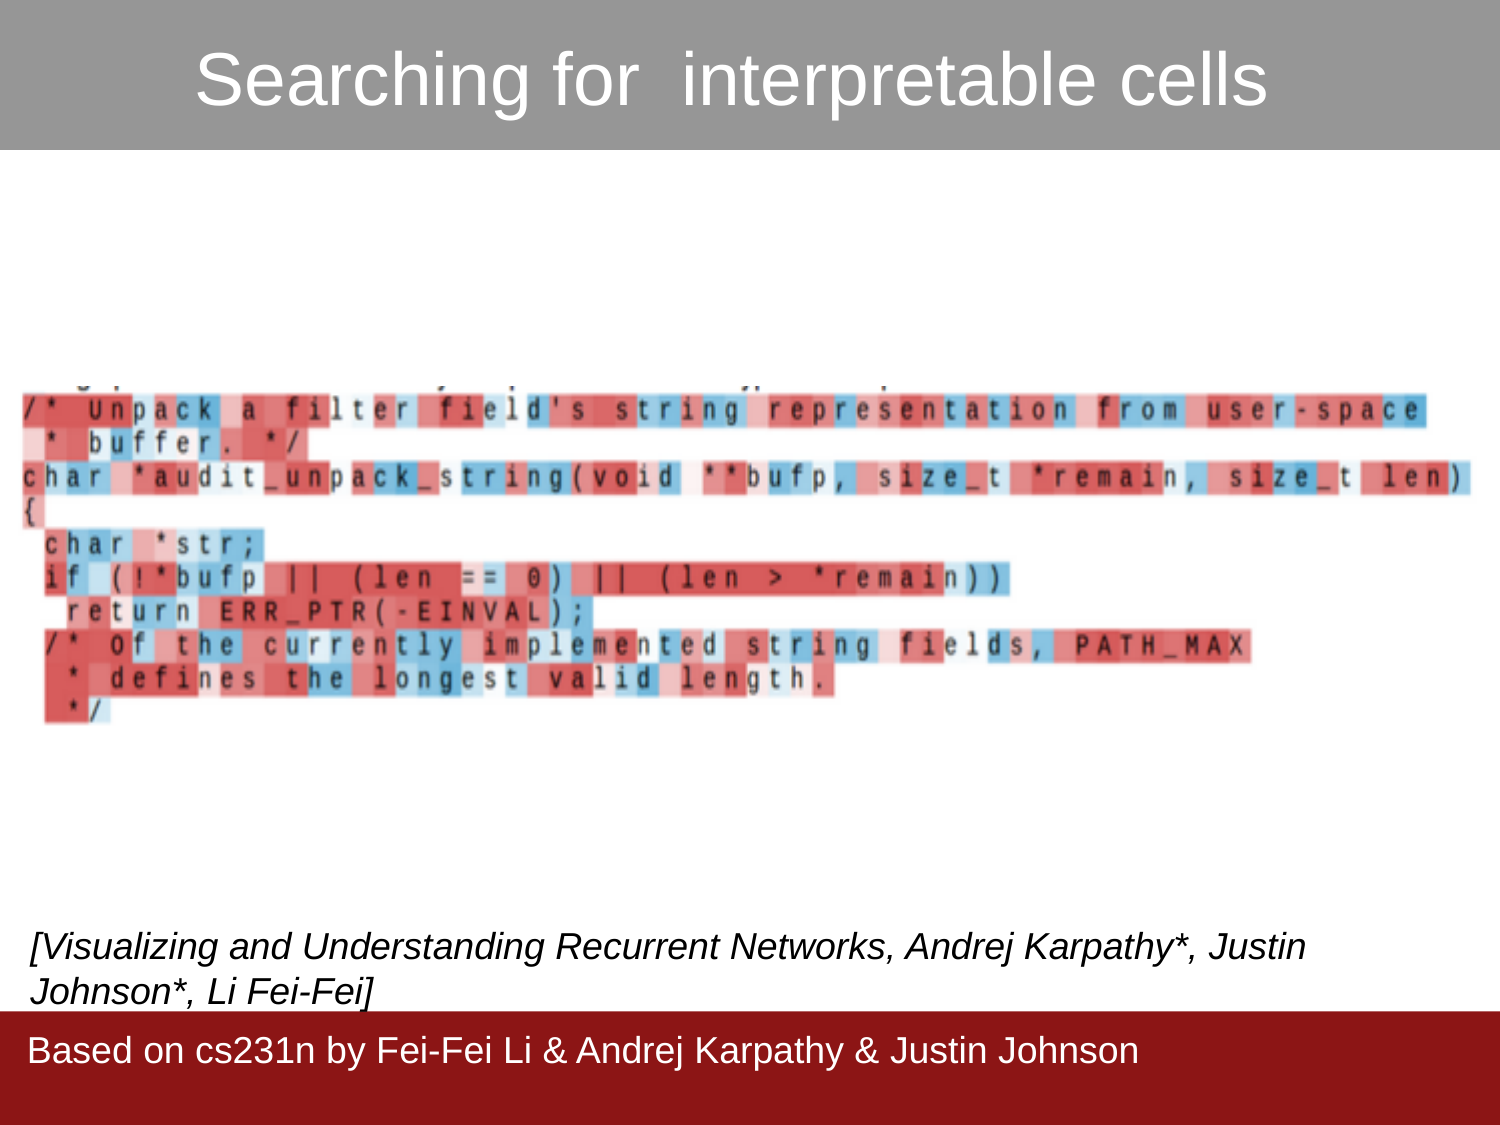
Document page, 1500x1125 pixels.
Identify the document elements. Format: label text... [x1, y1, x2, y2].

text_box [Visualizing and Understanding Recurrent Networks, Andrej Karpathy*, Justin Johnson*, Li Fei-Fei] [15, 906, 1398, 982]
text_box Searching for interpretable cells [179, 15, 1424, 148]
picture [15, 386, 1485, 739]
